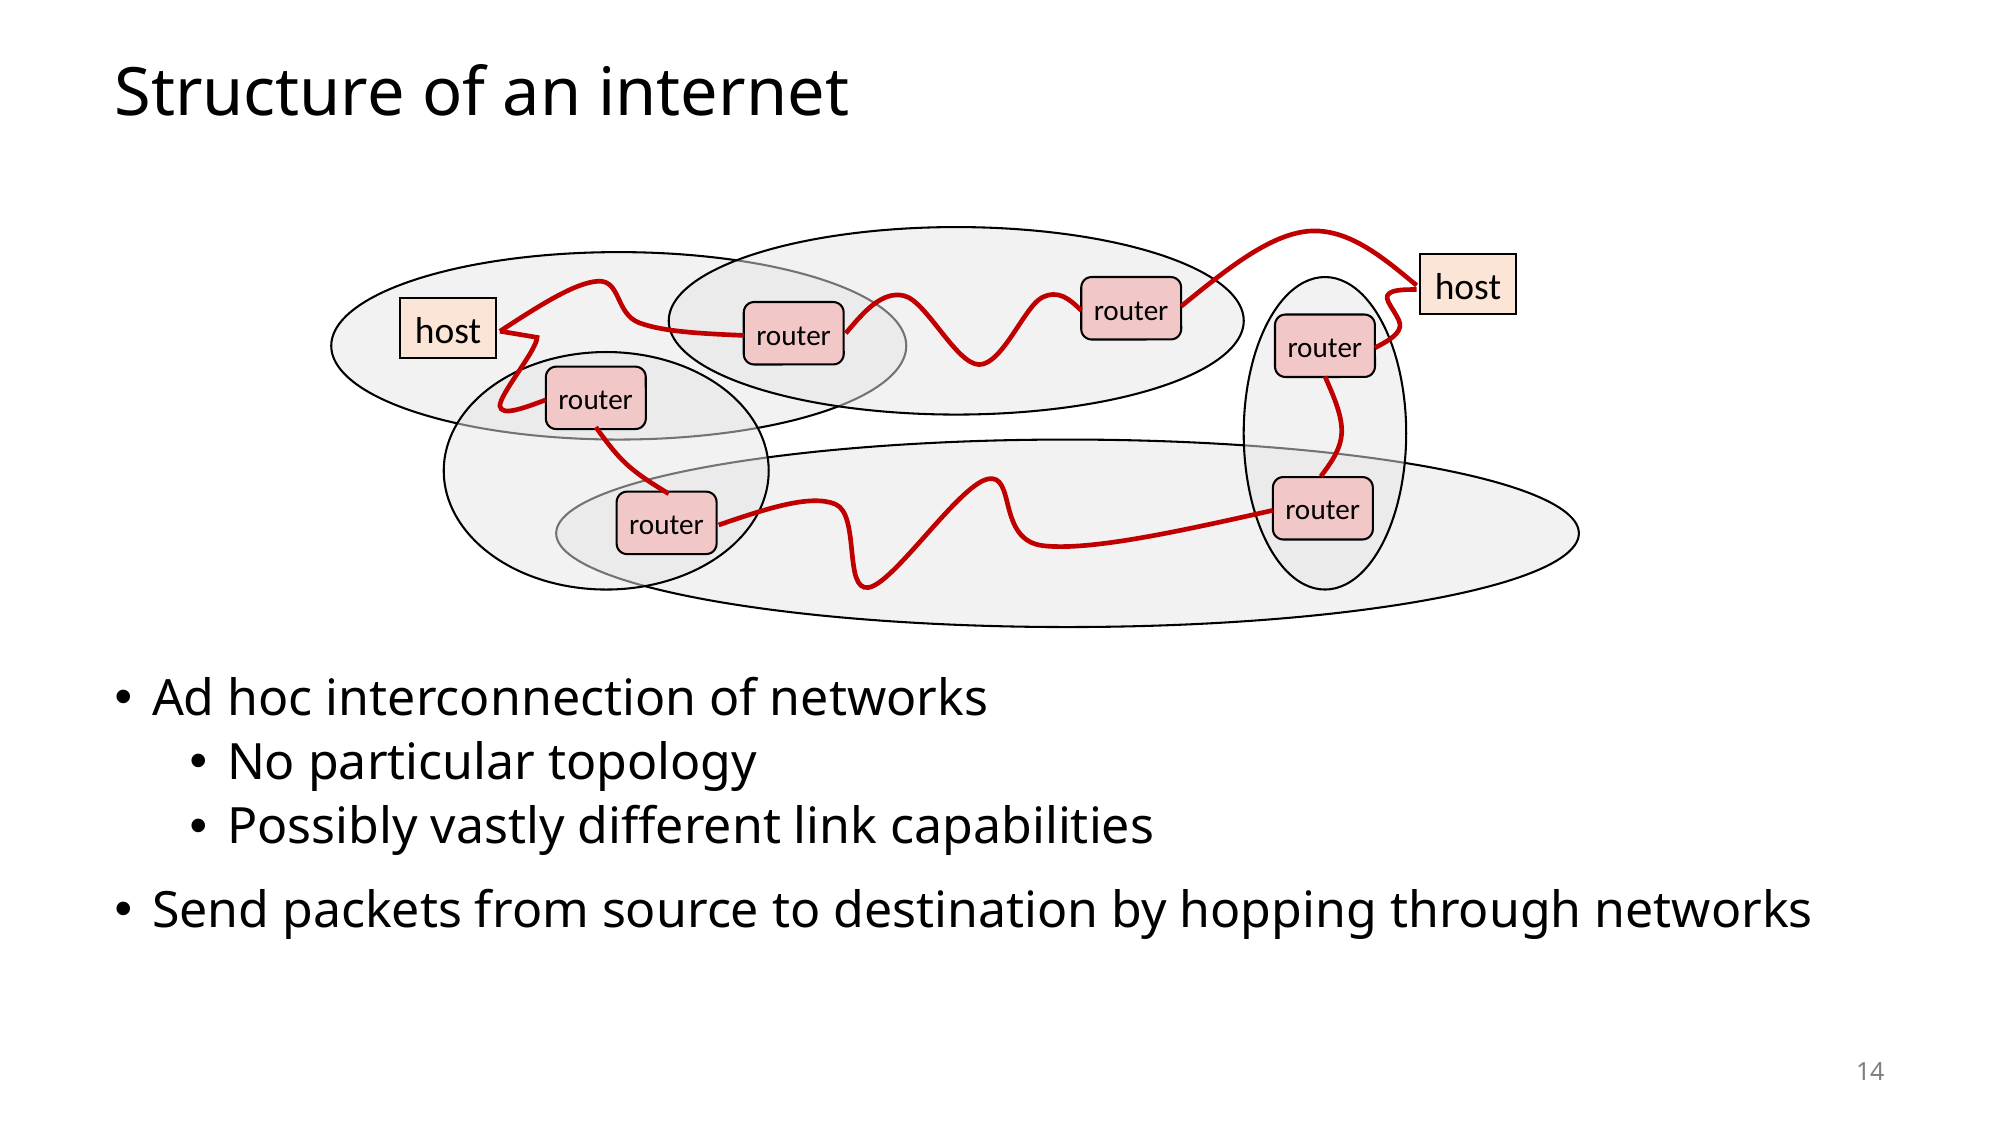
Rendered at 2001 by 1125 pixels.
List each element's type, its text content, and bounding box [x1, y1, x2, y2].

text_box router [1275, 314, 1375, 378]
text_box [646, 462, 1579, 628]
text_box host [1419, 254, 1516, 315]
slide_number 14 [1749, 1042, 1900, 1103]
text_box [499, 281, 744, 336]
text_box [718, 478, 1273, 588]
text_box [1243, 291, 1386, 510]
list Ad hoc interconnection of networks No particular topology Possibly vastly different link capabilities Send packets from source to destination by hopping through networks [99, 664, 1900, 1013]
text_box [511, 332, 837, 428]
text_box [668, 227, 1244, 415]
text_box router [743, 302, 844, 365]
text_box router [1272, 477, 1373, 540]
text_box [595, 427, 669, 494]
text_box [760, 439, 1253, 521]
text_box host [400, 298, 497, 358]
text_box [1374, 289, 1417, 348]
title Structure of an internet [99, 37, 1900, 150]
text_box router [1081, 277, 1182, 340]
text_box [1255, 340, 1407, 590]
text_box [1181, 230, 1417, 307]
text_box router [545, 366, 646, 430]
text_box [1320, 376, 1342, 477]
text_box [443, 352, 769, 590]
text_box router [616, 491, 717, 555]
text_box [845, 294, 1082, 365]
text_box [331, 252, 735, 424]
text_box [499, 332, 546, 411]
